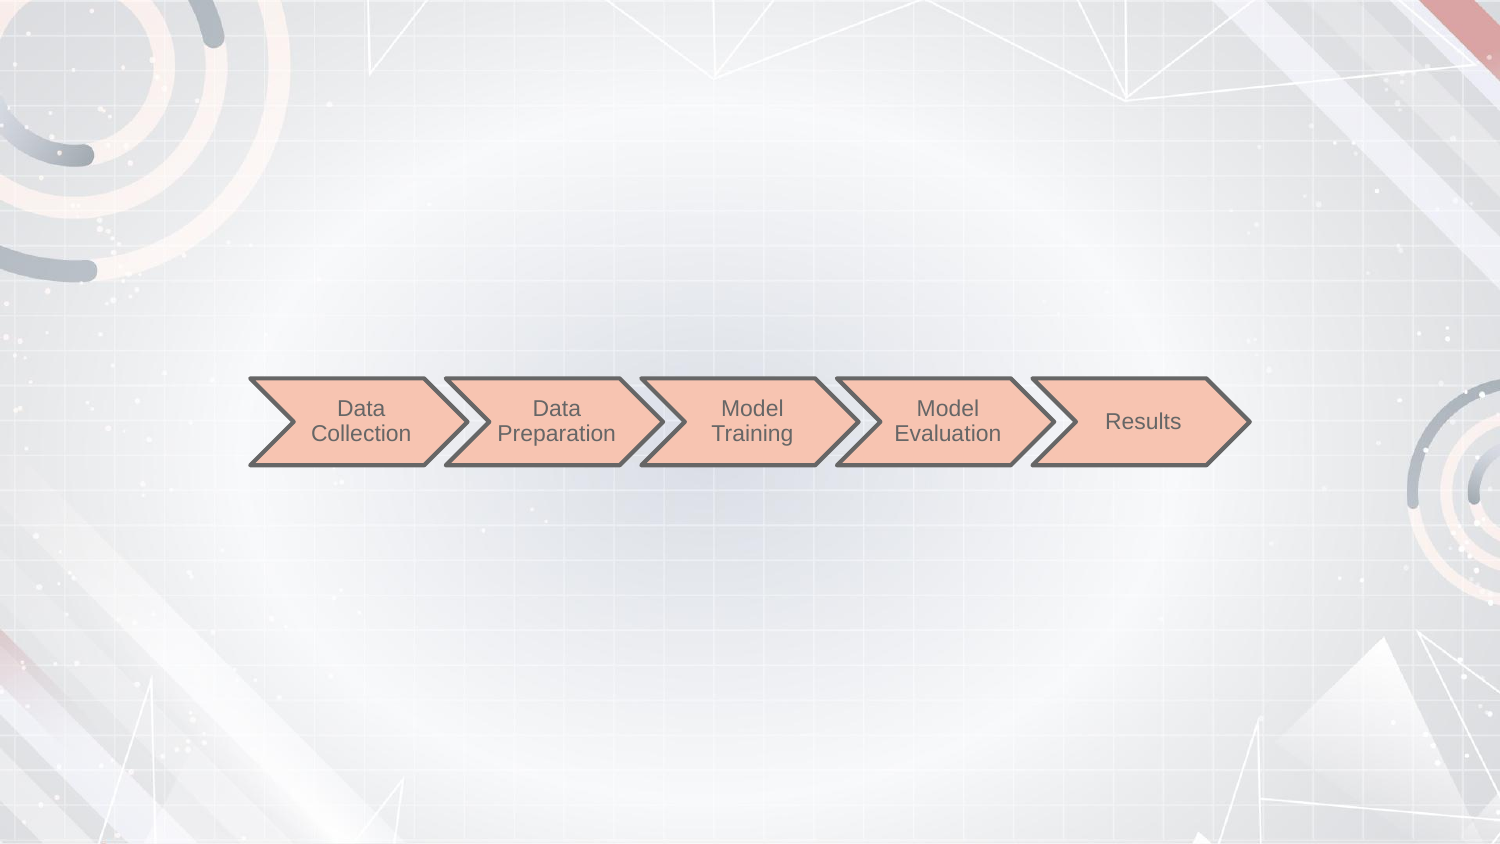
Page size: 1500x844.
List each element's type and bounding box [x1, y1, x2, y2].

picture [0, 0, 1500, 844]
text_box [249, 88, 1251, 756]
